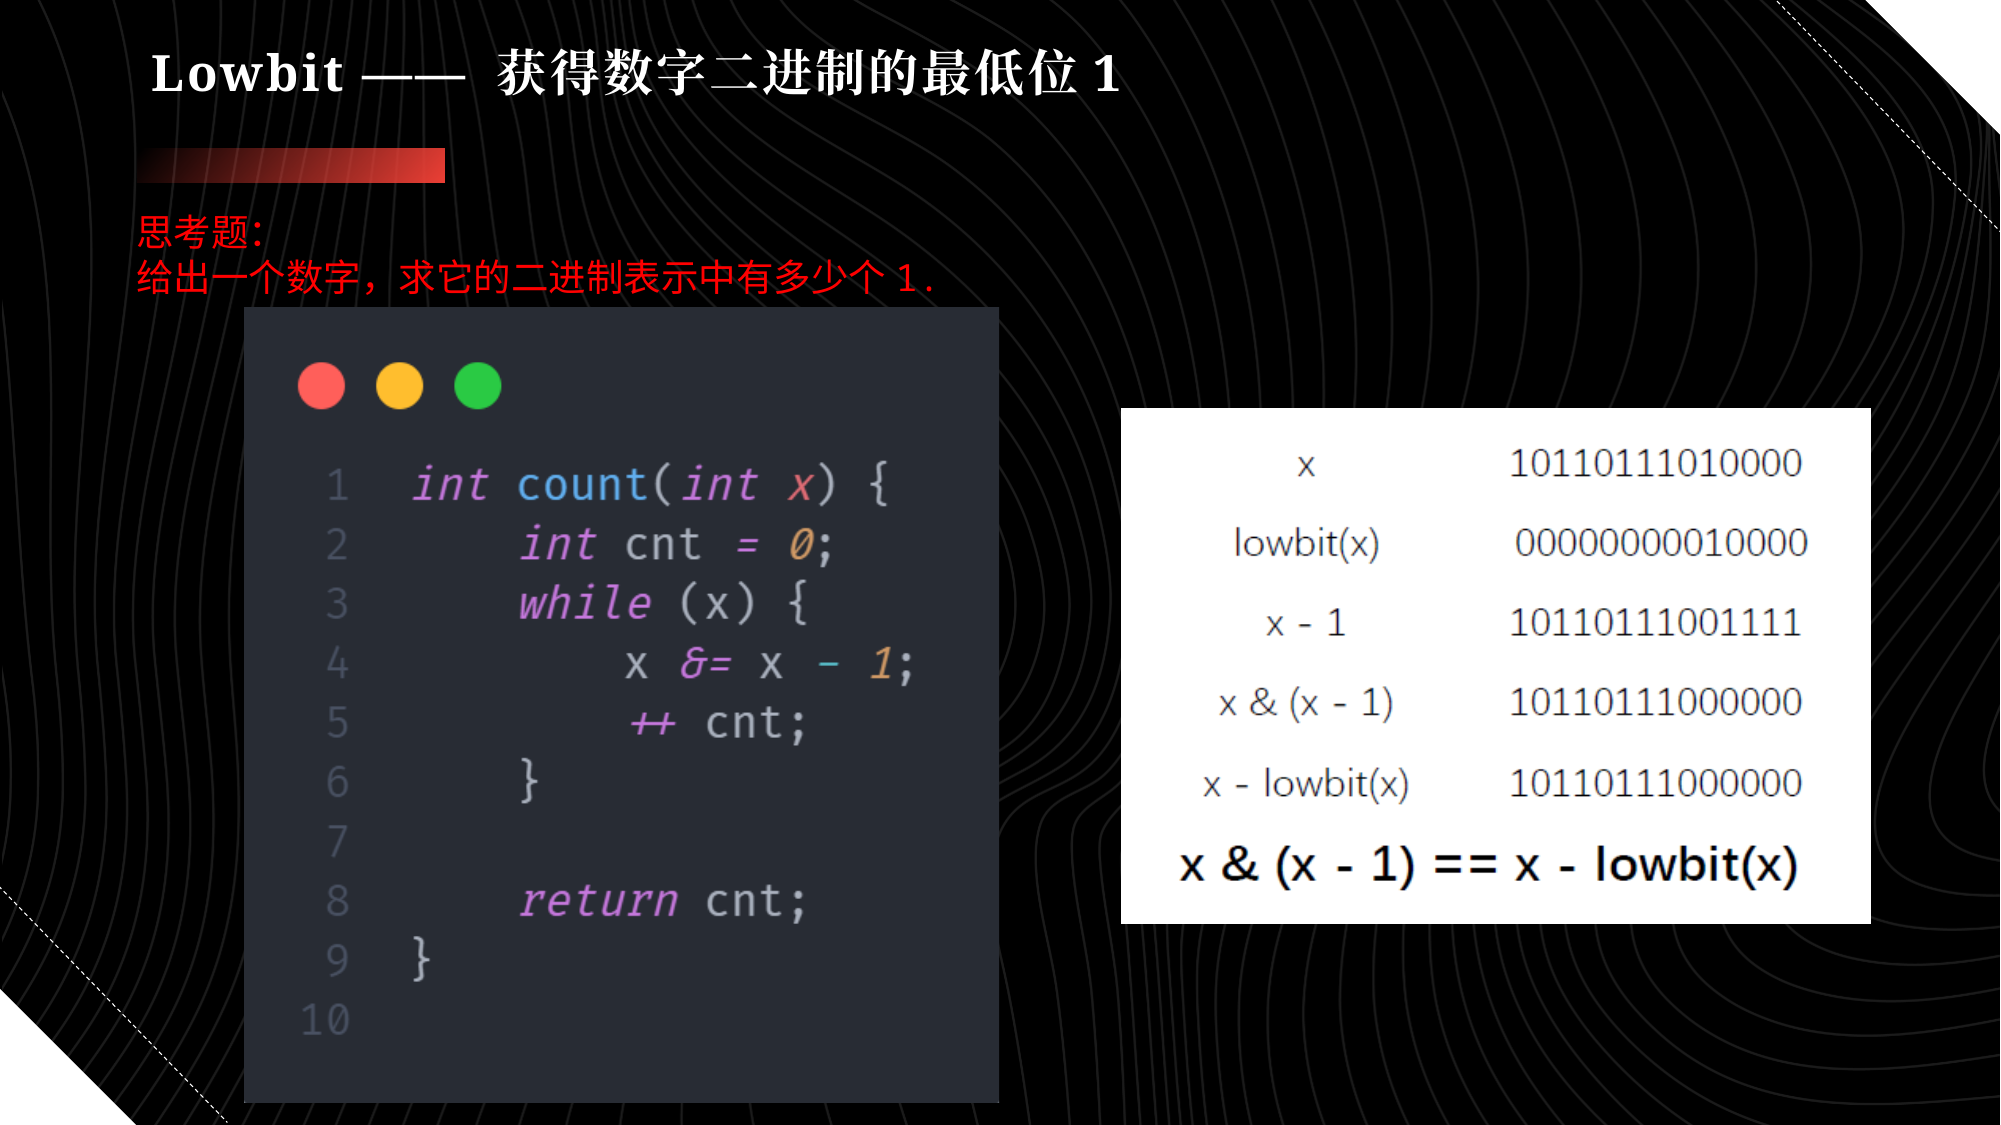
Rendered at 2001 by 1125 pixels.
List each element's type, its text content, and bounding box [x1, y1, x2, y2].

picture [1121, 408, 1871, 924]
picture [243, 307, 1000, 1103]
title Lowbit —— 获得数字二进制的最低位1 [136, 27, 1863, 124]
text_box 思考题： 给出一个数字，求它的二进制表示中有多少个1. [121, 201, 1975, 307]
